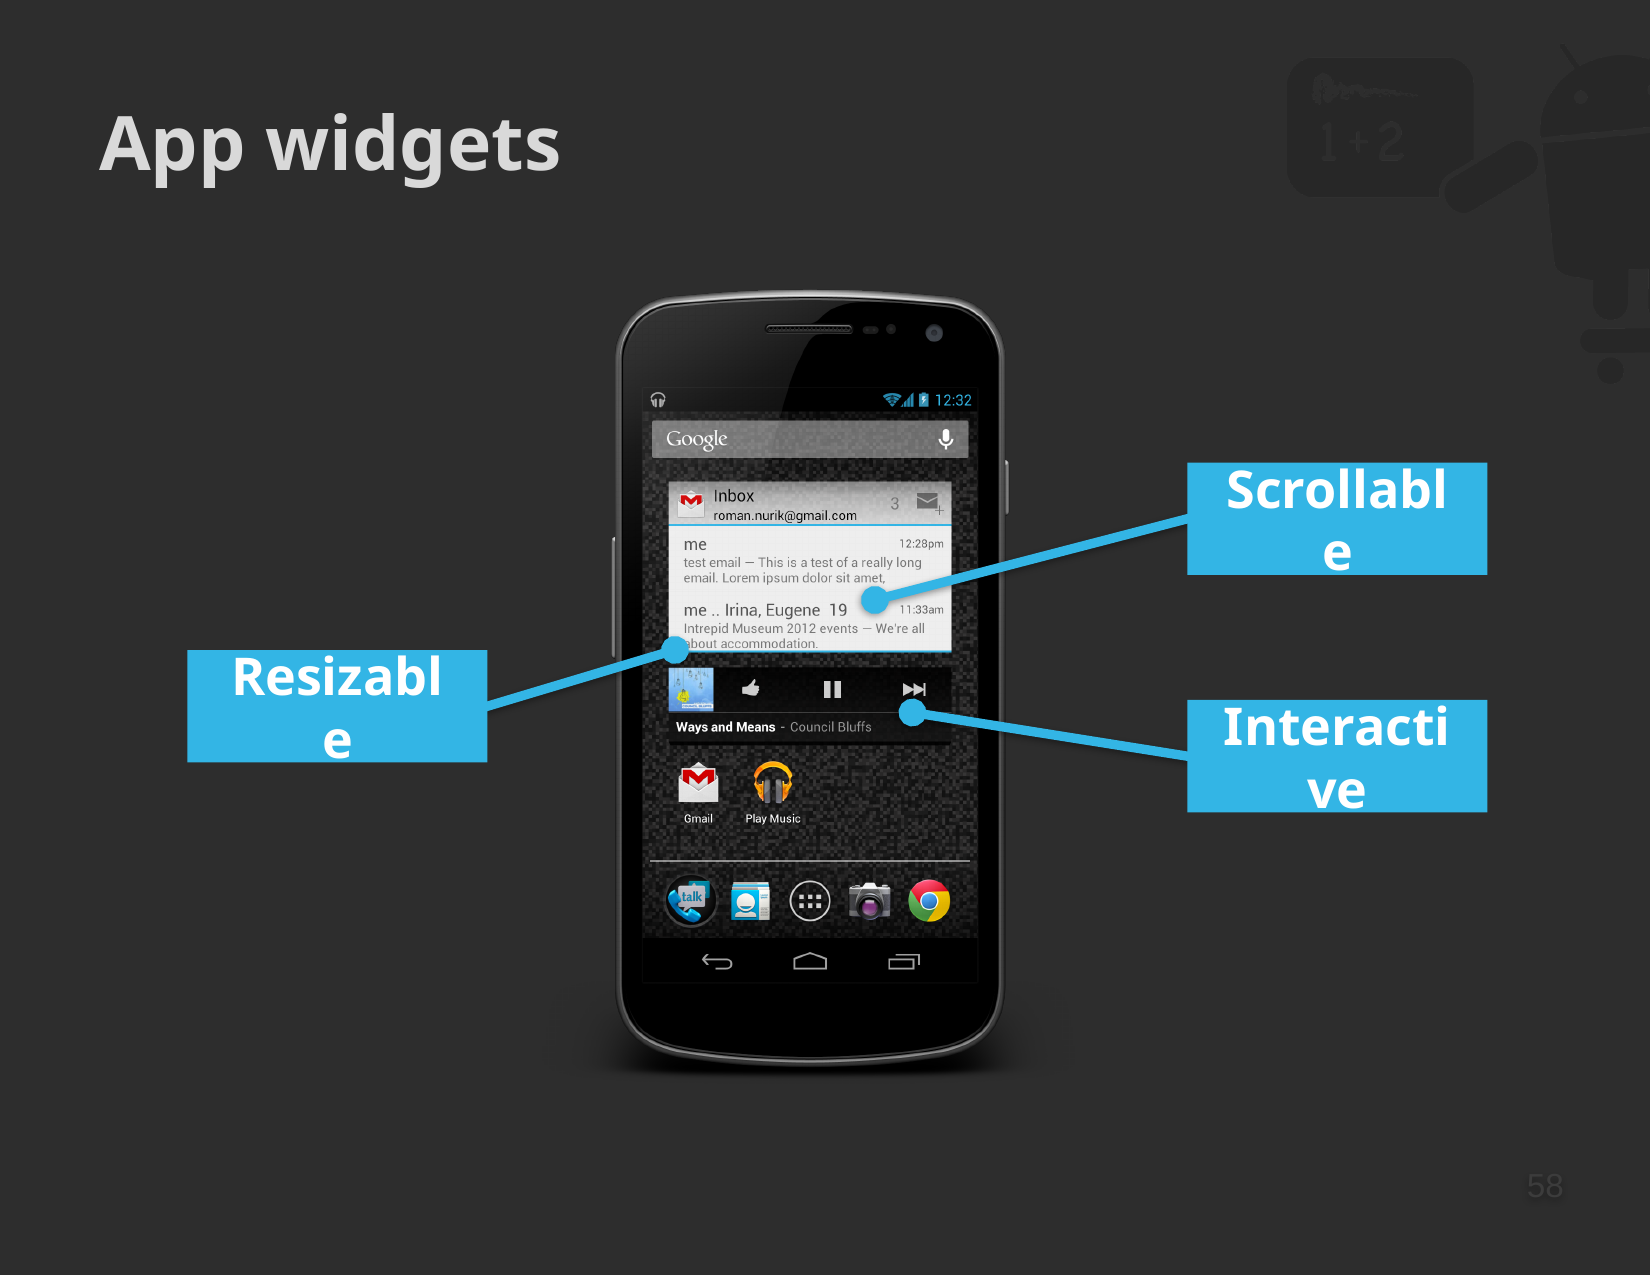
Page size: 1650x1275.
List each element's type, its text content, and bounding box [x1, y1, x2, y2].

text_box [187, 462, 1488, 813]
picture [542, 224, 1076, 462]
picture [542, 813, 1076, 1151]
title App widgets [82, 50, 1568, 230]
